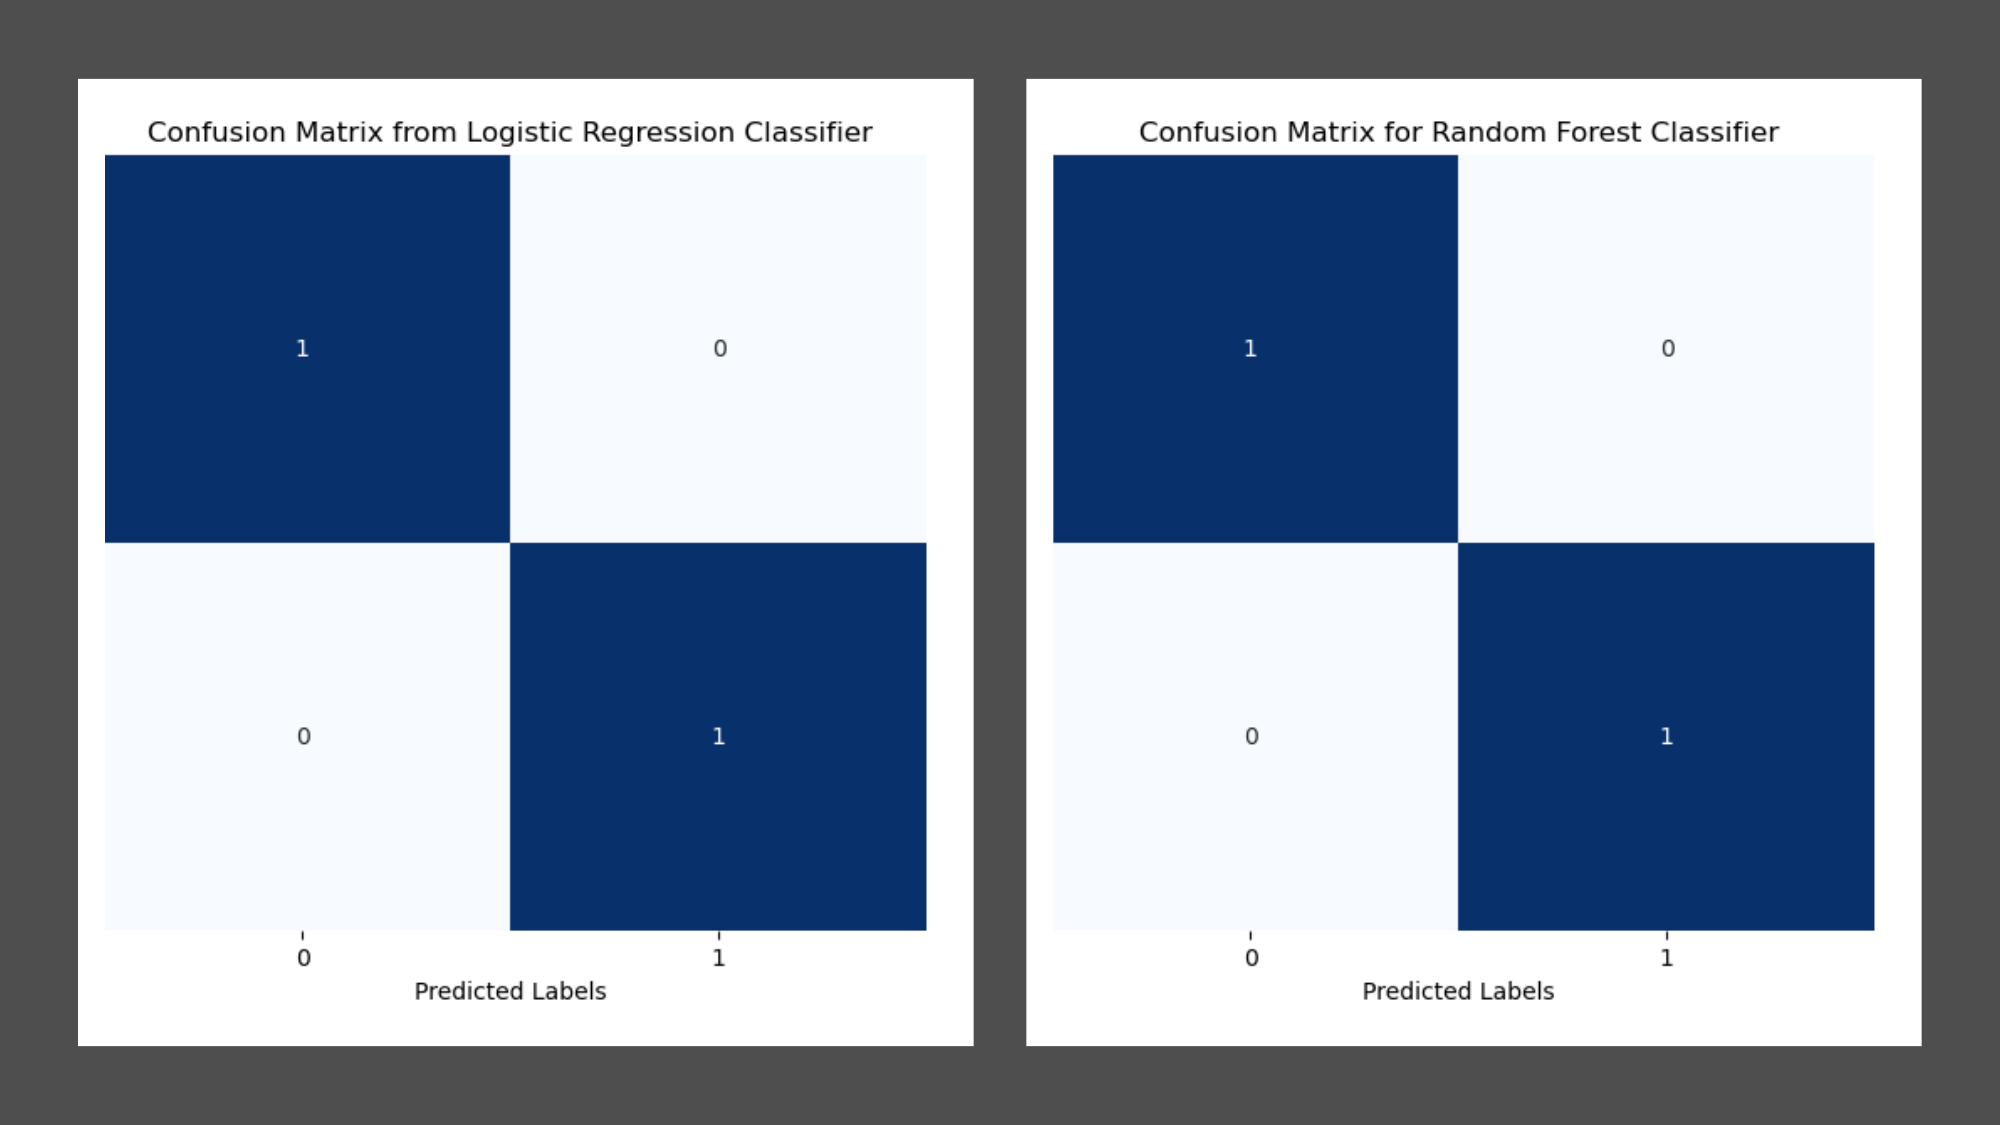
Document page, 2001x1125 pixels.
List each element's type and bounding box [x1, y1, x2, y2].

text_box [77, 78, 975, 1047]
picture [105, 105, 947, 1020]
text_box [1025, 78, 1923, 1047]
picture [1053, 105, 1895, 1020]
text_box [0, 0, 2000, 1125]
